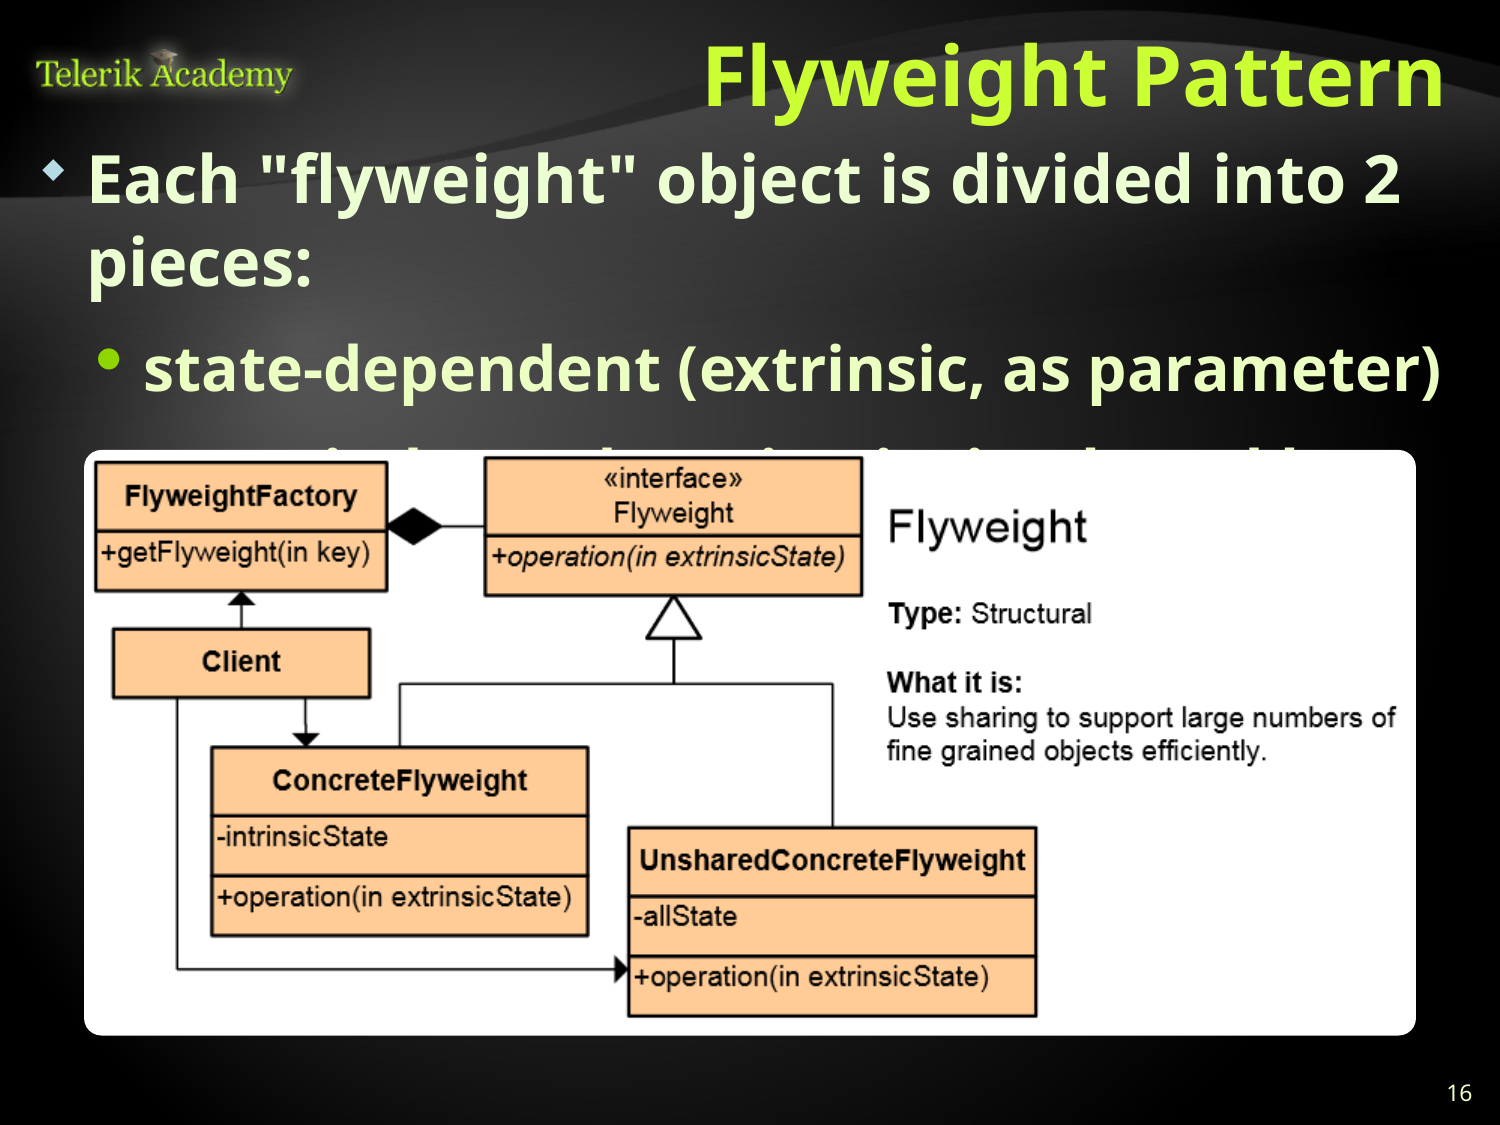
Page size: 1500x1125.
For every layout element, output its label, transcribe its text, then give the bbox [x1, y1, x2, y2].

list Each "flyweight" object is divided into 2 pieces: state-dependent (extrinsic, as parameter) state-independent (intrinsic, shared by factory) [24, 125, 1475, 1113]
title Flyweight Pattern [300, 12, 1463, 125]
slide_number 16 [1412, 1074, 1488, 1113]
picture [0, 0, 1500, 1125]
